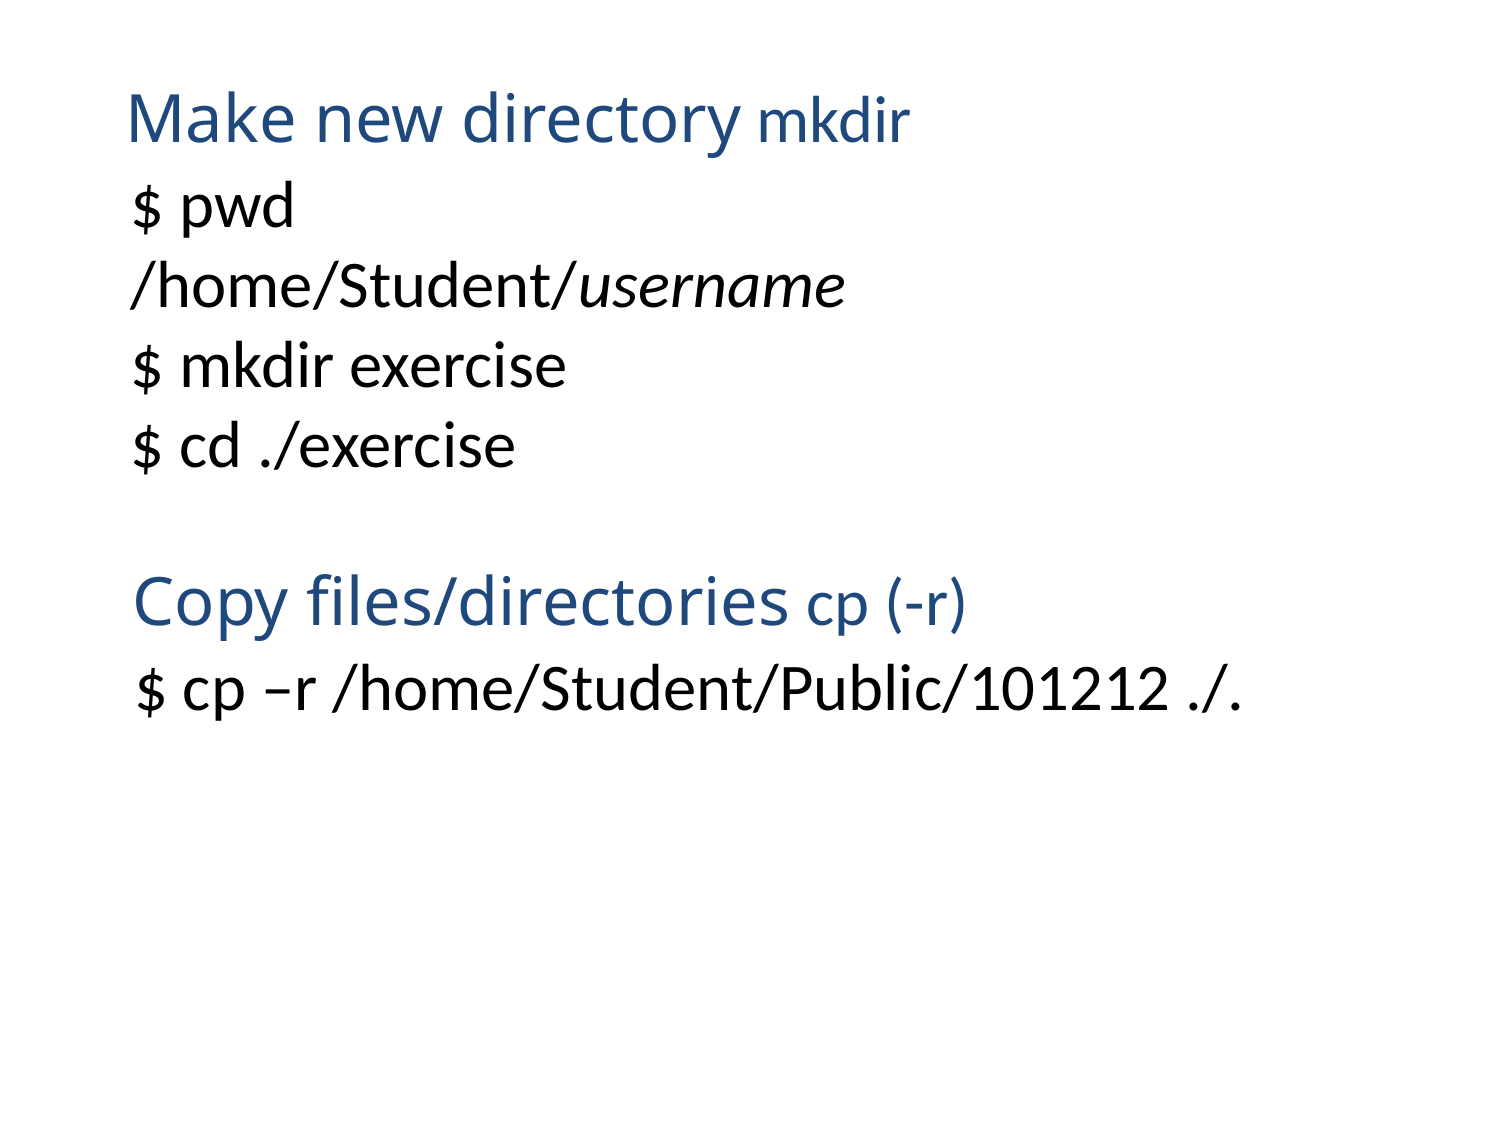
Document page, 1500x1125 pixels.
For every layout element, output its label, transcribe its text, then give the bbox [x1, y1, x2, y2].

text_box $ cp –r /home/Student/Public/101212 ./. [119, 636, 1261, 732]
text_box Copy files/directories cp (-r) [117, 551, 984, 647]
text_box $ pwd /home/Student/username $ mkdir exercise $ cd ./exercise [116, 164, 862, 489]
text_box Make new directory mkdir [110, 68, 927, 164]
